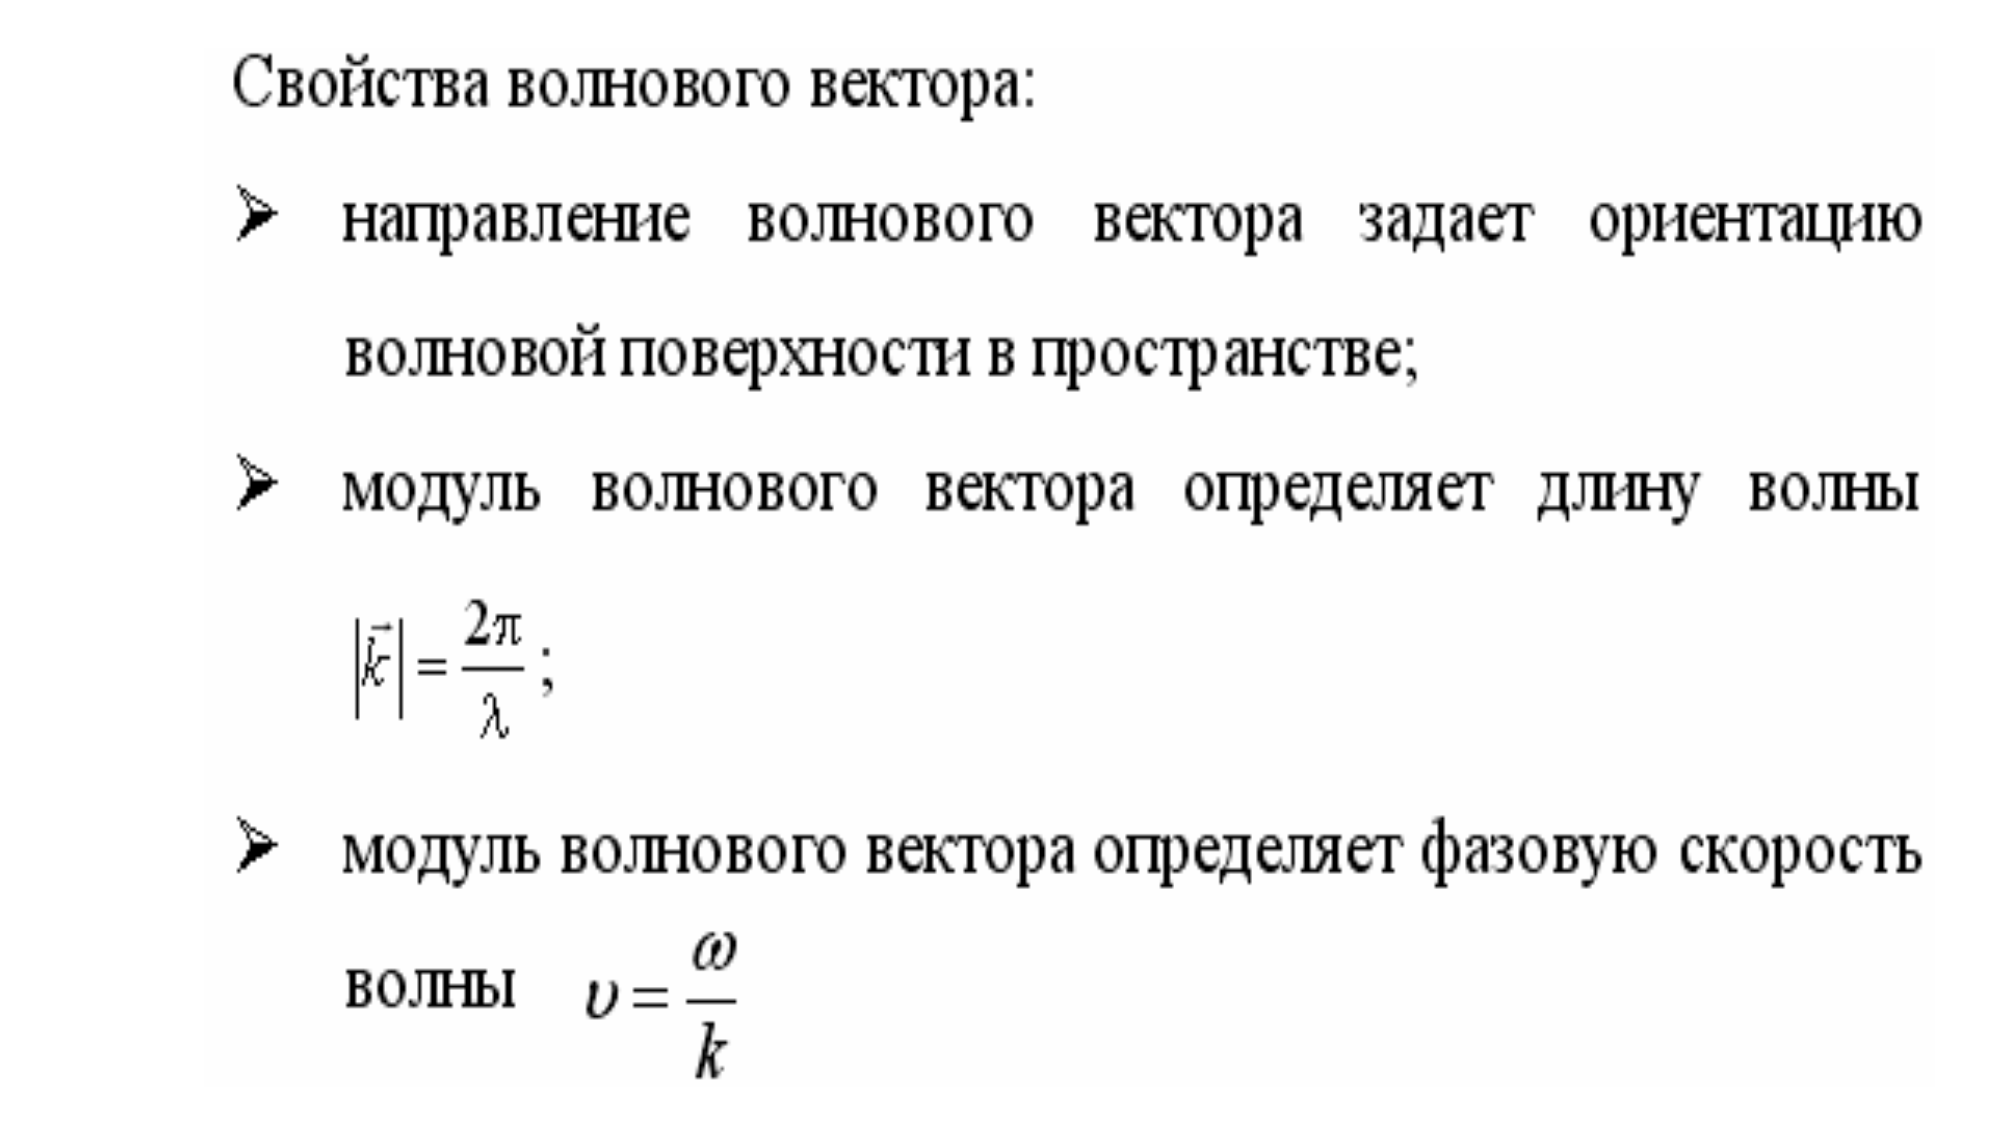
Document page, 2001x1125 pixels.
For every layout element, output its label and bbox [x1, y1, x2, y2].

picture [204, 48, 1935, 1087]
